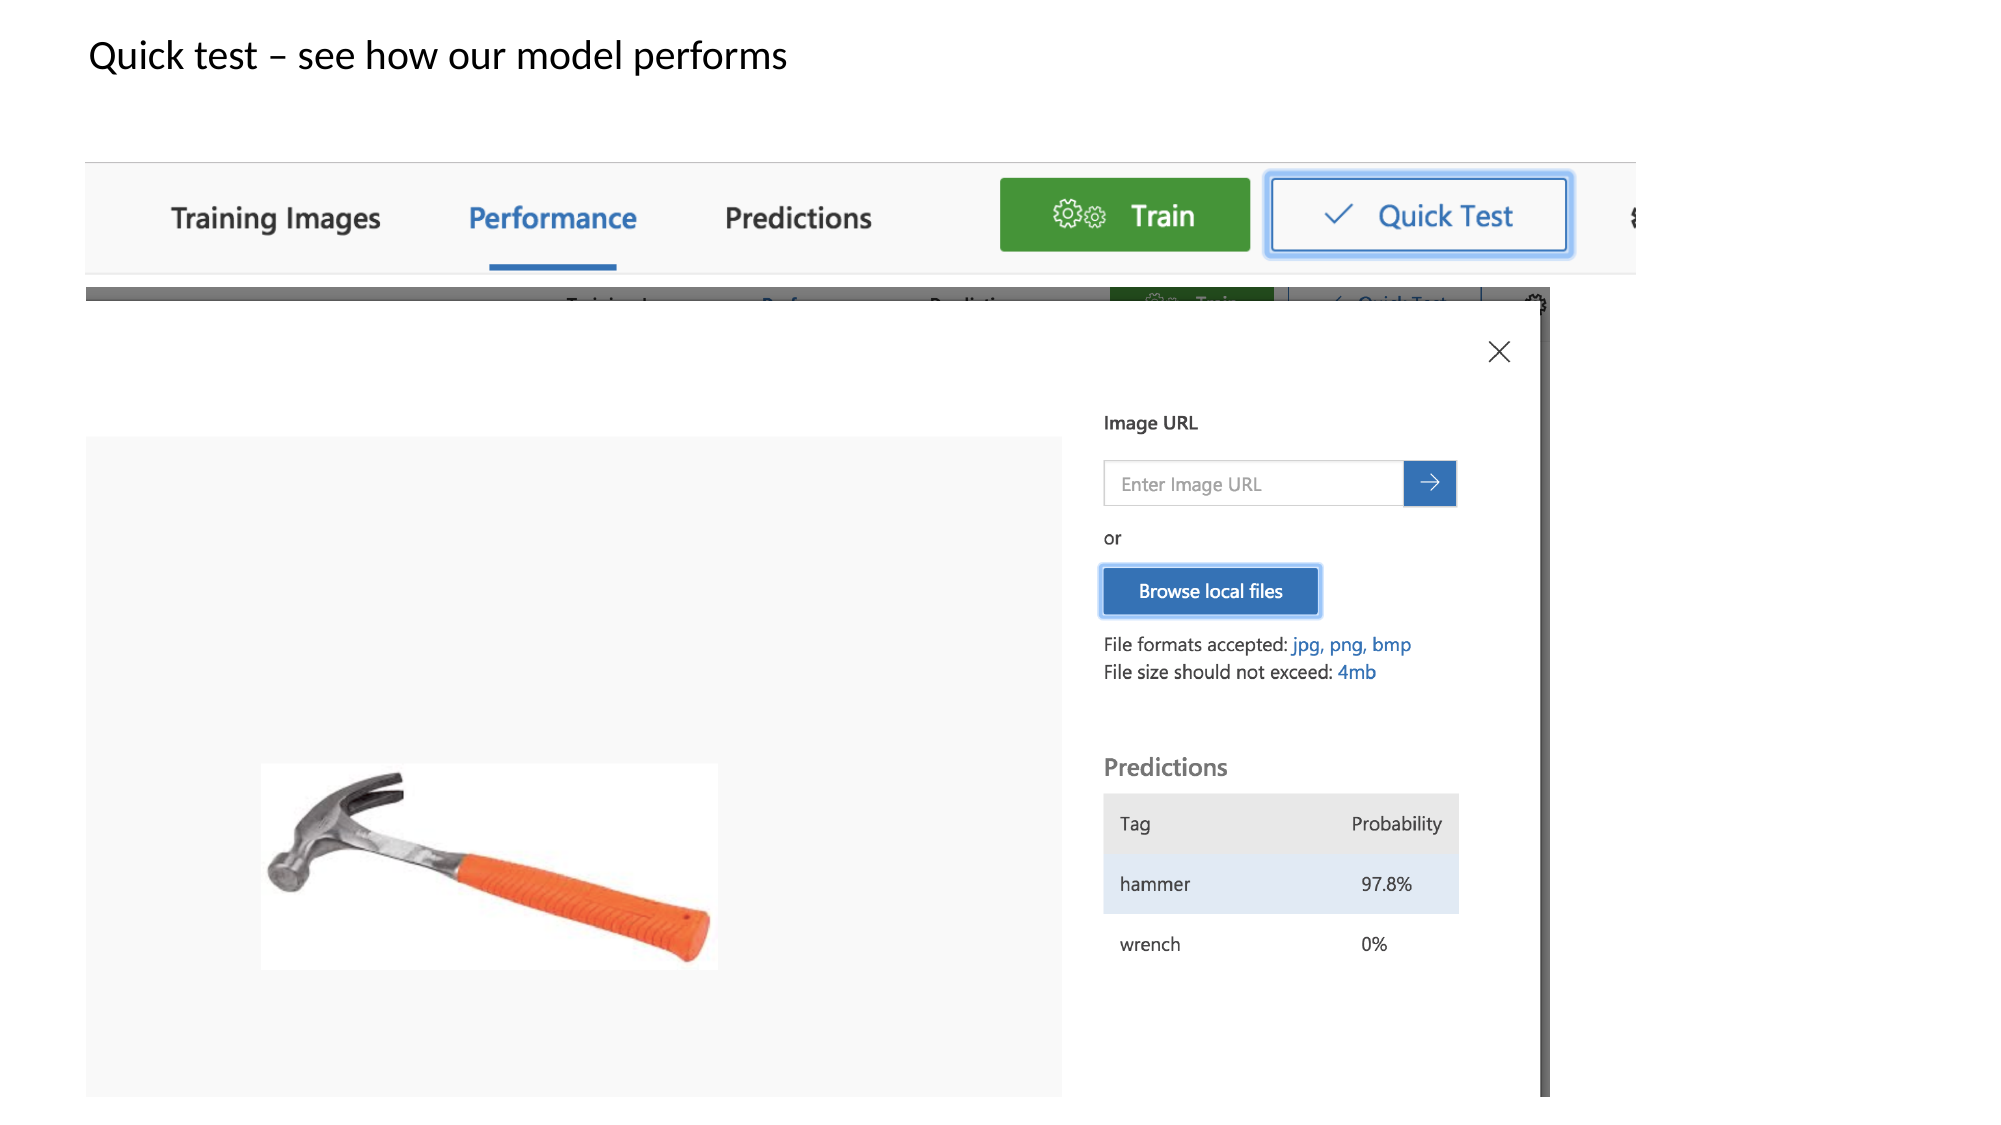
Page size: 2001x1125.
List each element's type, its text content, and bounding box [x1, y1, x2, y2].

picture [86, 287, 1550, 1097]
picture [85, 161, 1636, 279]
text_box Quick test – see how our model performs [88, 28, 789, 79]
